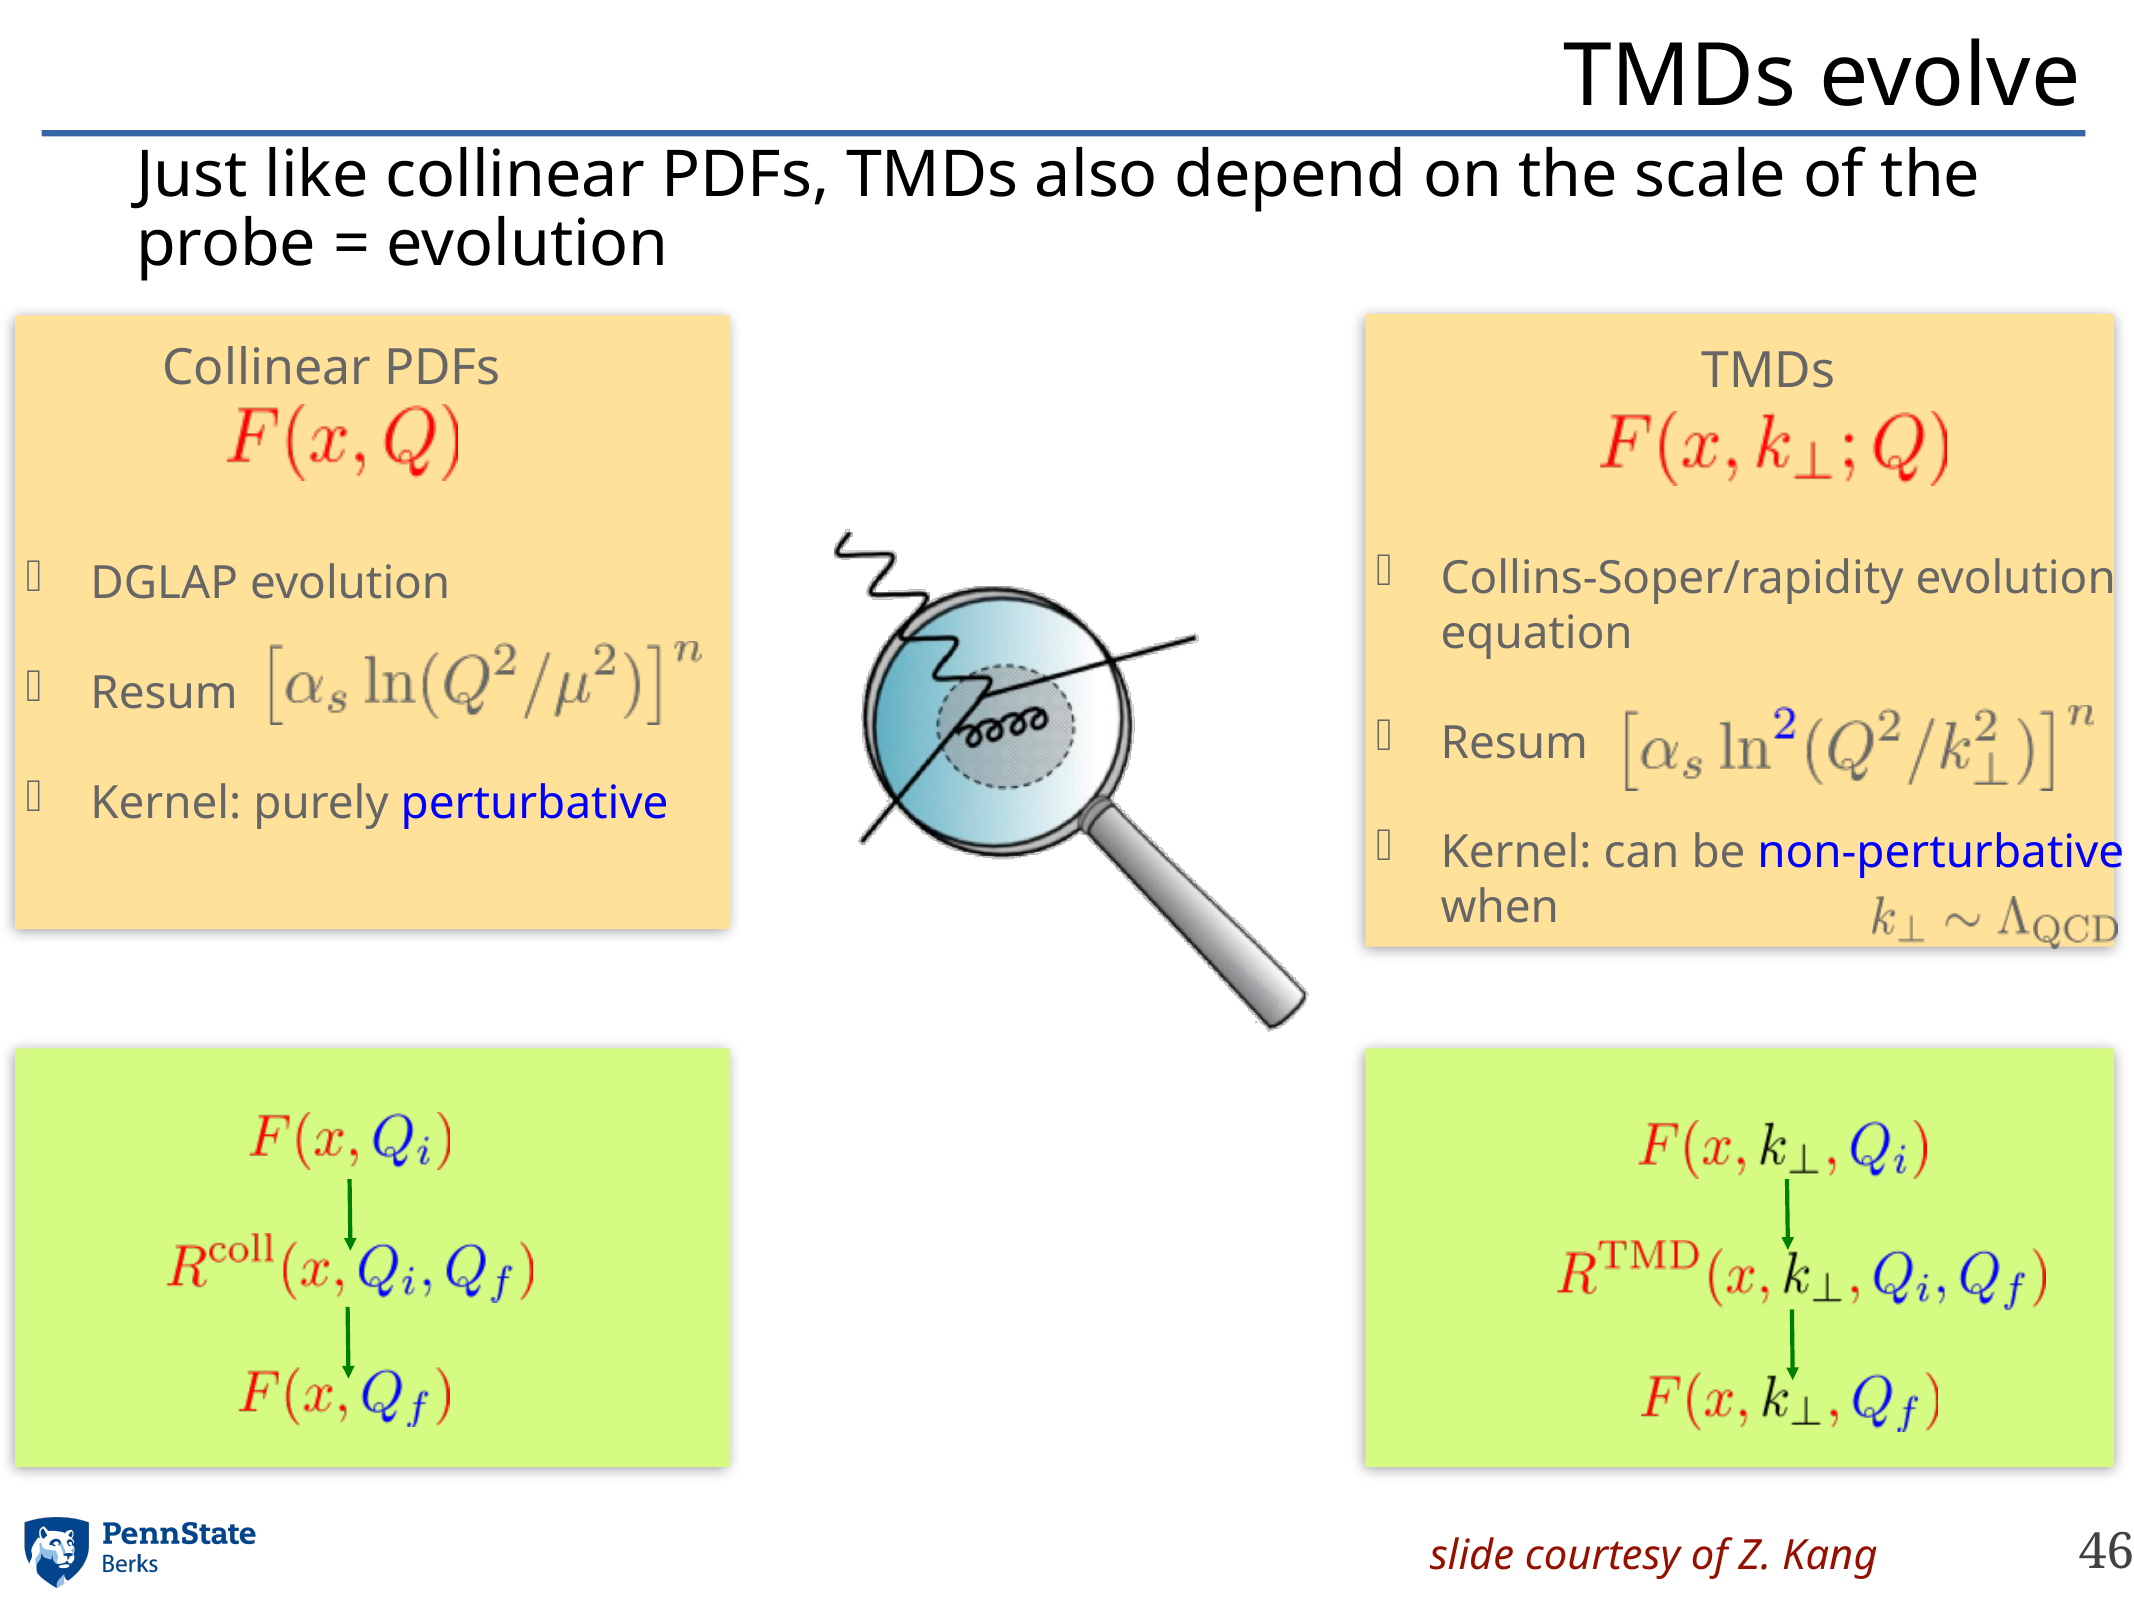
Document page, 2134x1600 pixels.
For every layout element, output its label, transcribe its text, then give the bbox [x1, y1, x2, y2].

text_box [1557, 1120, 2046, 1432]
text_box [1365, 1048, 2115, 1467]
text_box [14, 315, 774, 930]
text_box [1365, 313, 2134, 949]
picture [17, 1511, 260, 1594]
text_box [166, 1111, 533, 1427]
picture [269, 641, 702, 725]
picture [822, 524, 1317, 1036]
list Just like collinear PDFs, TMDs also depend on the scale of the probe = evolution [57, 132, 2083, 553]
text_box TMDs evolve [1554, 9, 2090, 132]
text_box [15, 1048, 731, 1467]
text_box slide courtesy of Z. Kang [1207, 1519, 2101, 1587]
slide_number 46 [1857, 1509, 2134, 1597]
